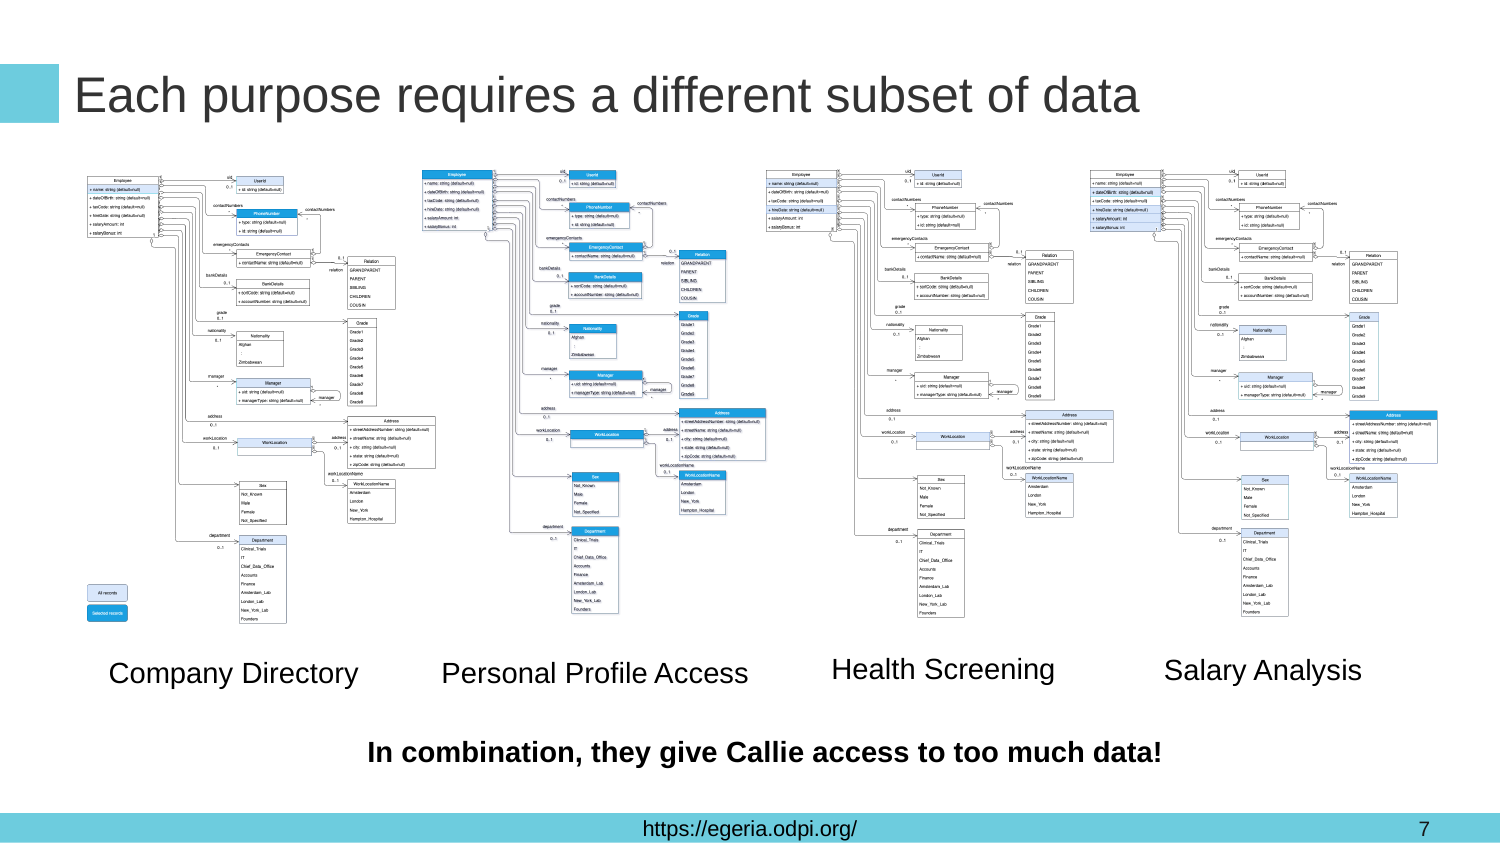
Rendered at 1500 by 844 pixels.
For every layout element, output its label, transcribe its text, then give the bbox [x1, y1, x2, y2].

text_box Salary Analysis [1149, 643, 1378, 694]
slide_number 7 [1403, 813, 1494, 843]
text_box Company Directory [93, 646, 374, 697]
text_box In combination, they give Callie access to too much data! [352, 725, 1179, 776]
picture [85, 166, 1439, 626]
text_box Health Screening [816, 642, 1071, 693]
title Each purpose requires a different subset of data [58, 47, 1449, 141]
text_box Personal Profile Access [426, 646, 765, 697]
